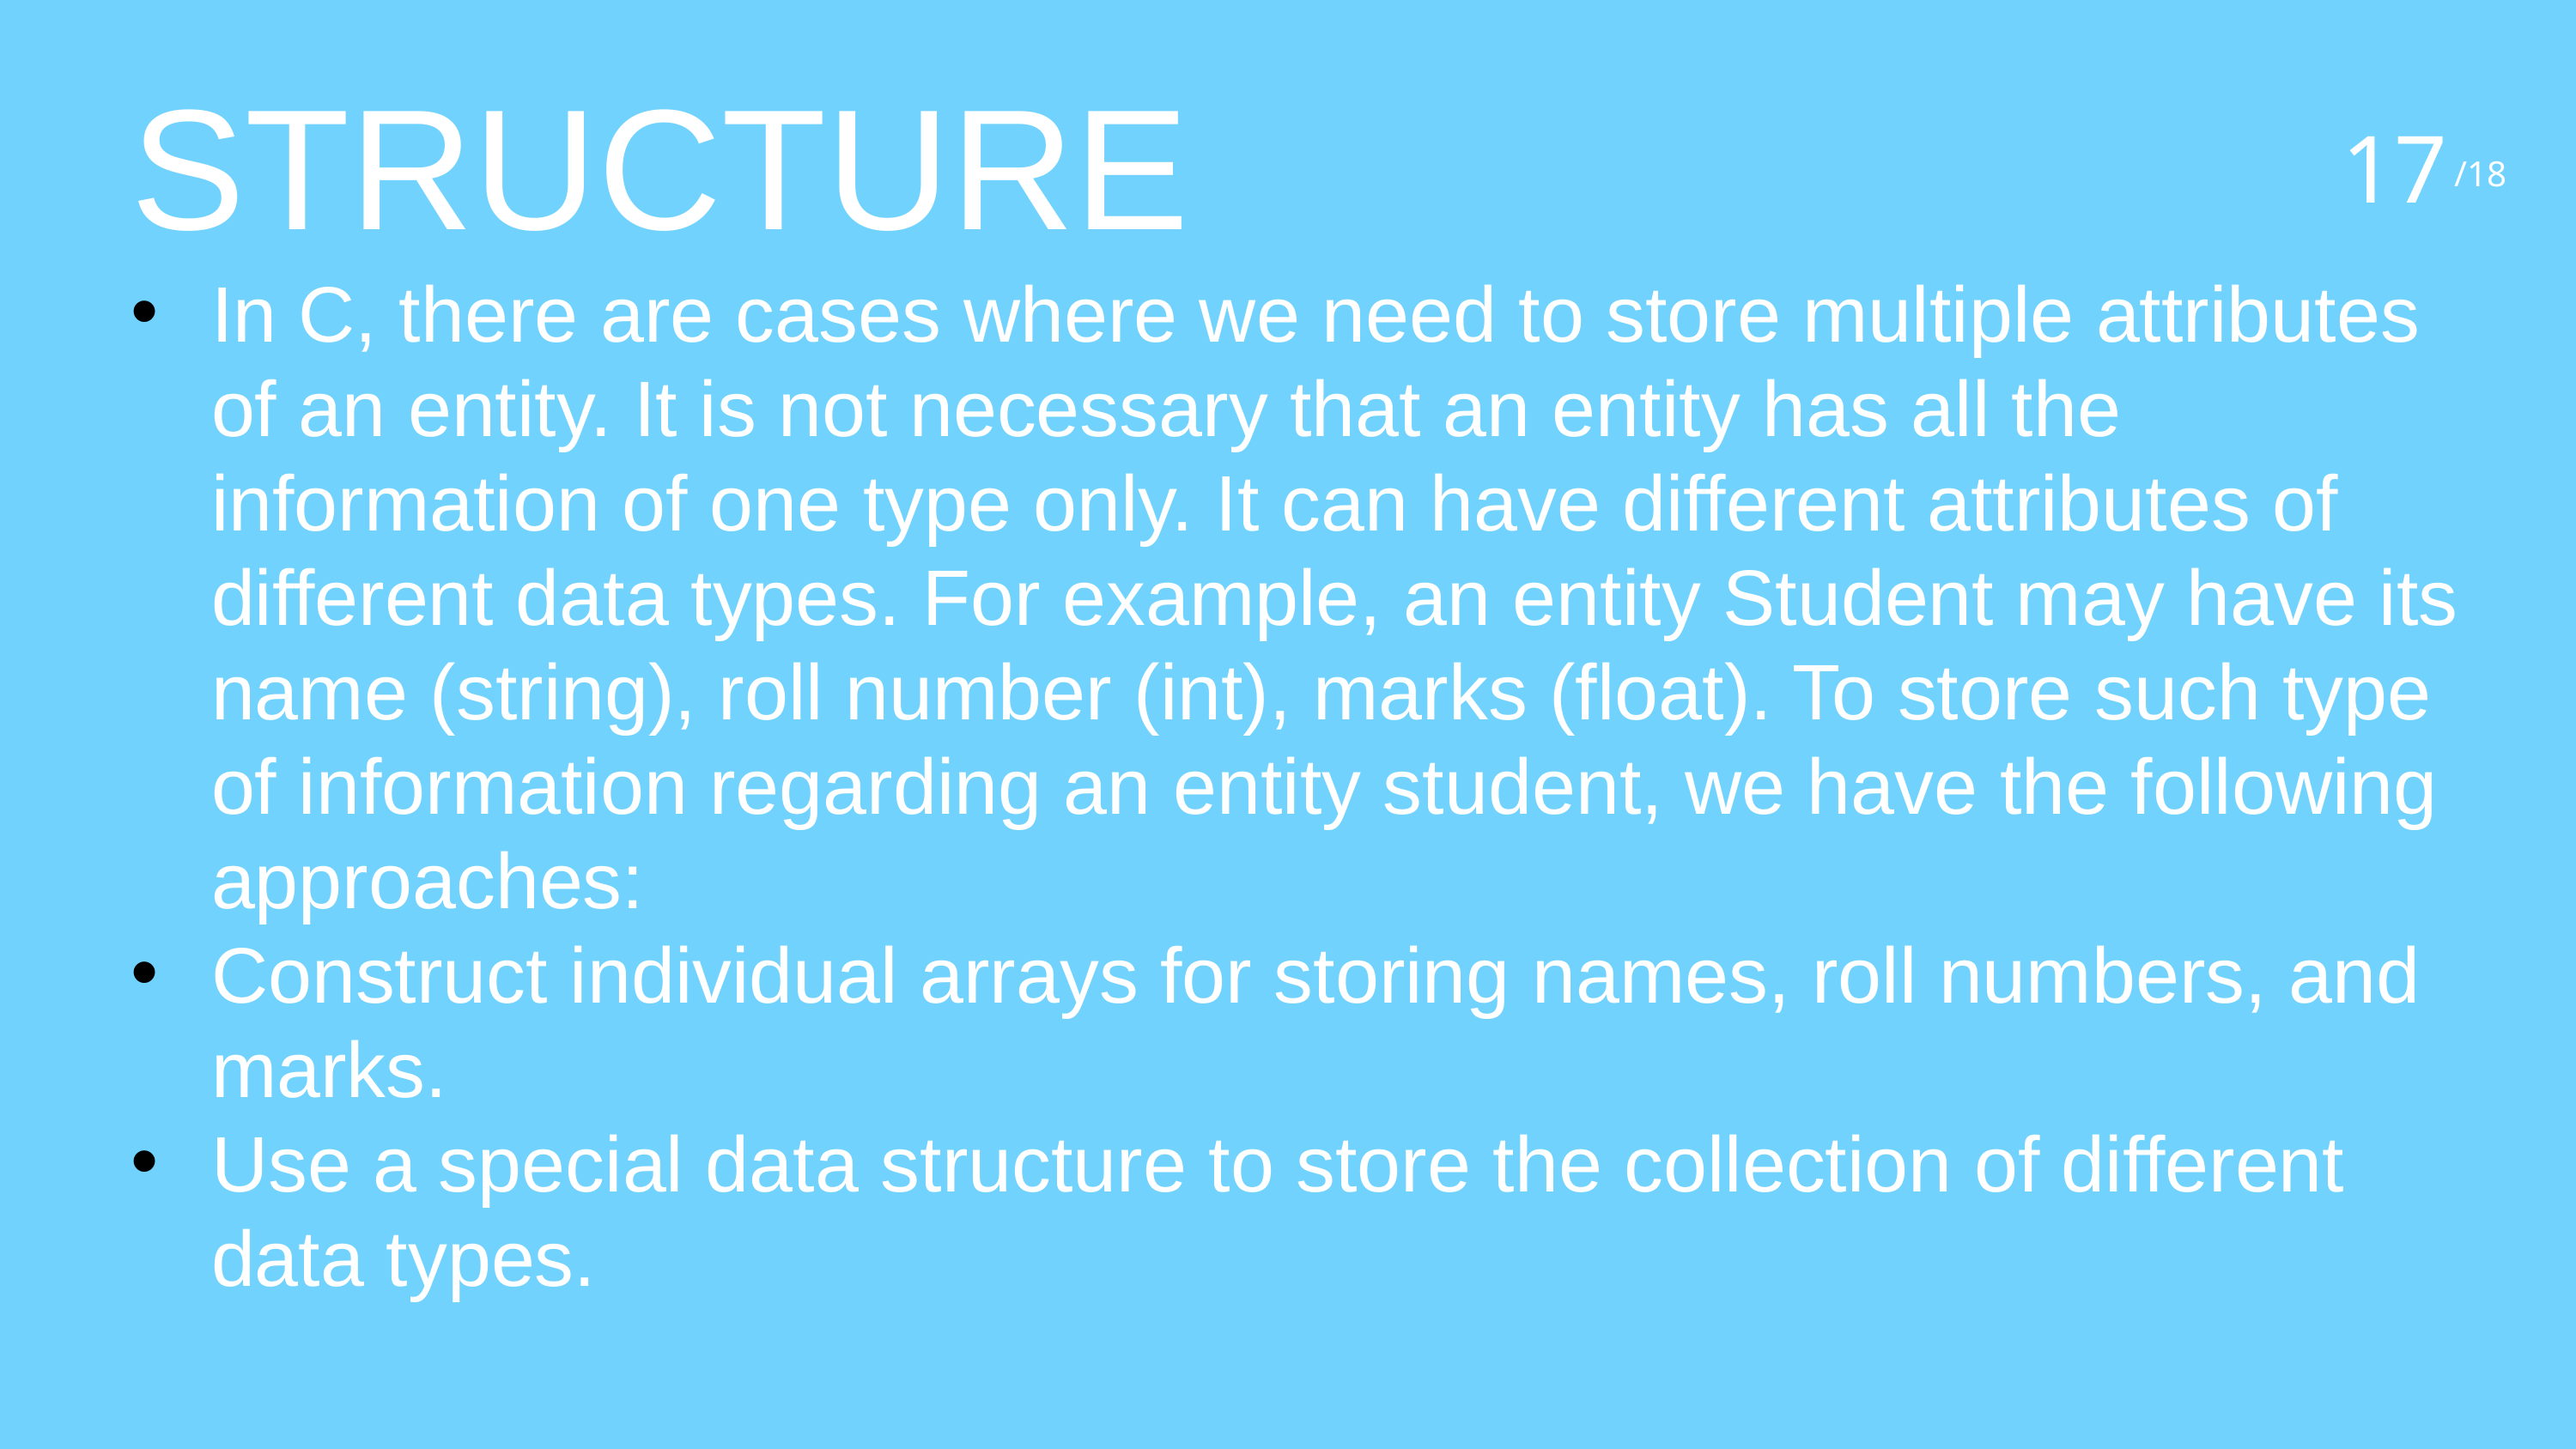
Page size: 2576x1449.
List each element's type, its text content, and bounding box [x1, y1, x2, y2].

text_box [2234, 87, 2507, 201]
text_box STRUCTURE [118, 51, 1600, 239]
text_box In C, there are cases where we need to store multiple attributes of an entity. It is not necessary that an entity has all the information of one type only. It can have different attributes of different data types. For example, an entity Student may have its name (string), roll number (int), marks (float). To store such type of information regarding an entity student, we have the following approaches: Construct individual arrays for storing names, roll numbers, and marks. Use a special data structure to store the collection of different data types. [118, 257, 2507, 1361]
